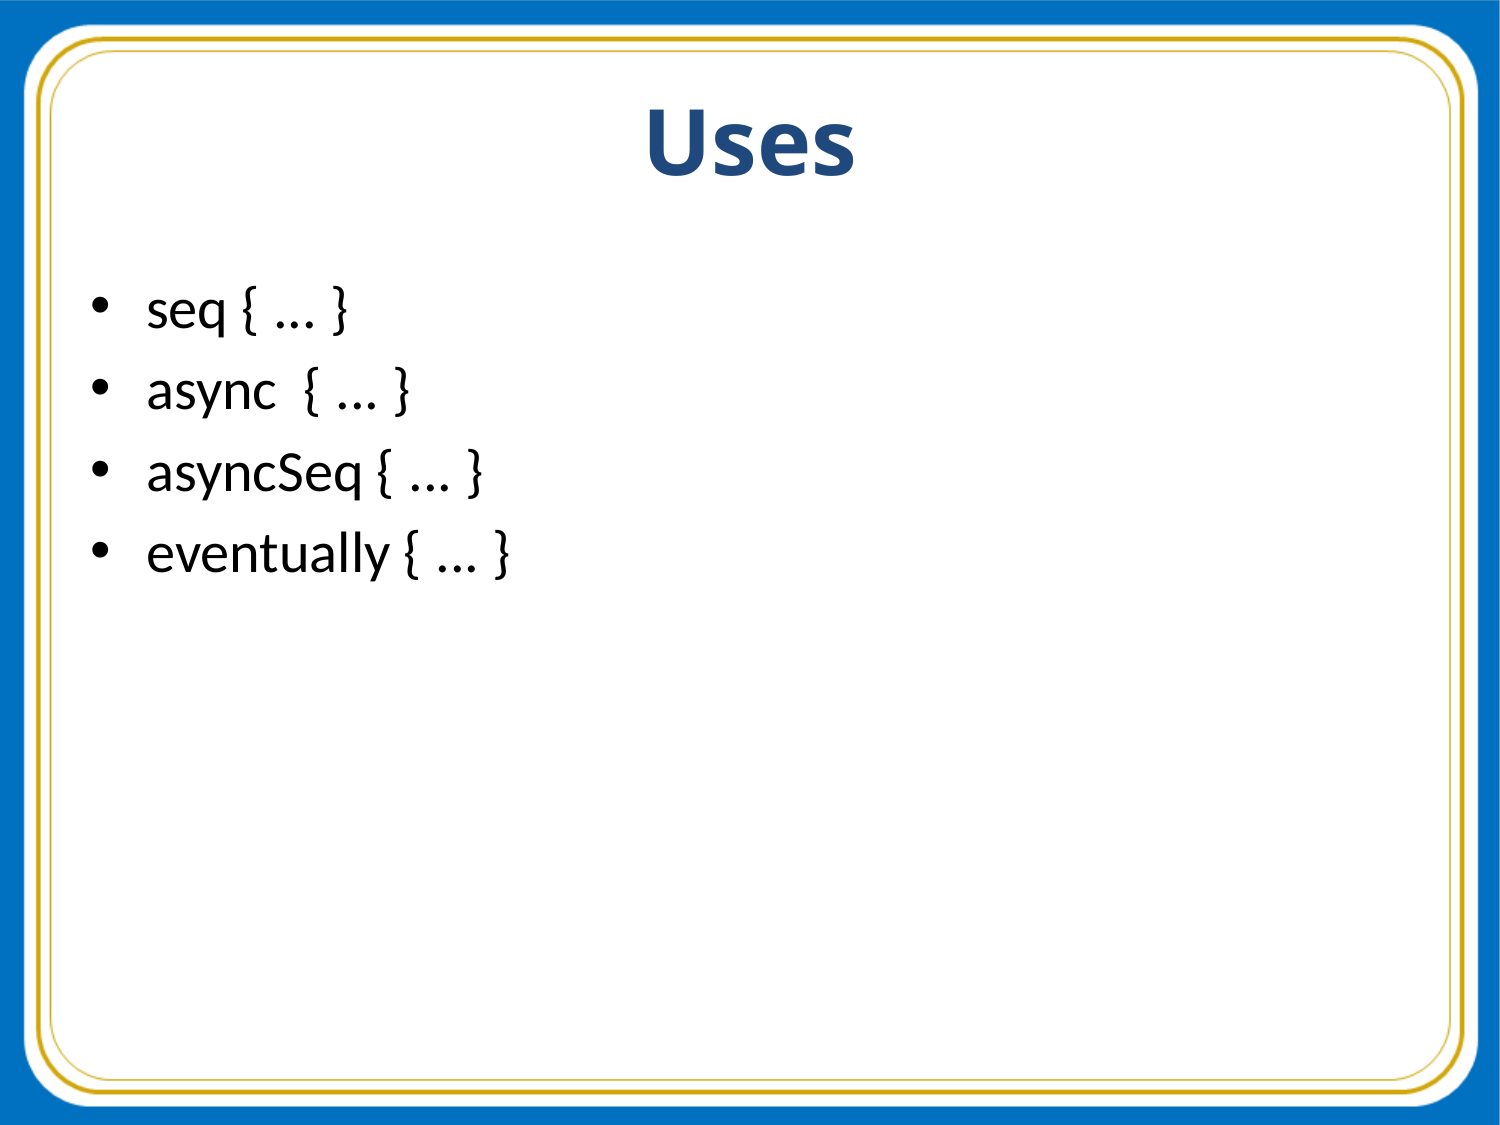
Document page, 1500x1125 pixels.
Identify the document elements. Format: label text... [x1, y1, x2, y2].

title Uses [75, 45, 1425, 233]
list seq { ... } async { ... } asyncSeq { ... } eventually { ... } [75, 262, 1425, 1005]
picture [0, 0, 1500, 1125]
